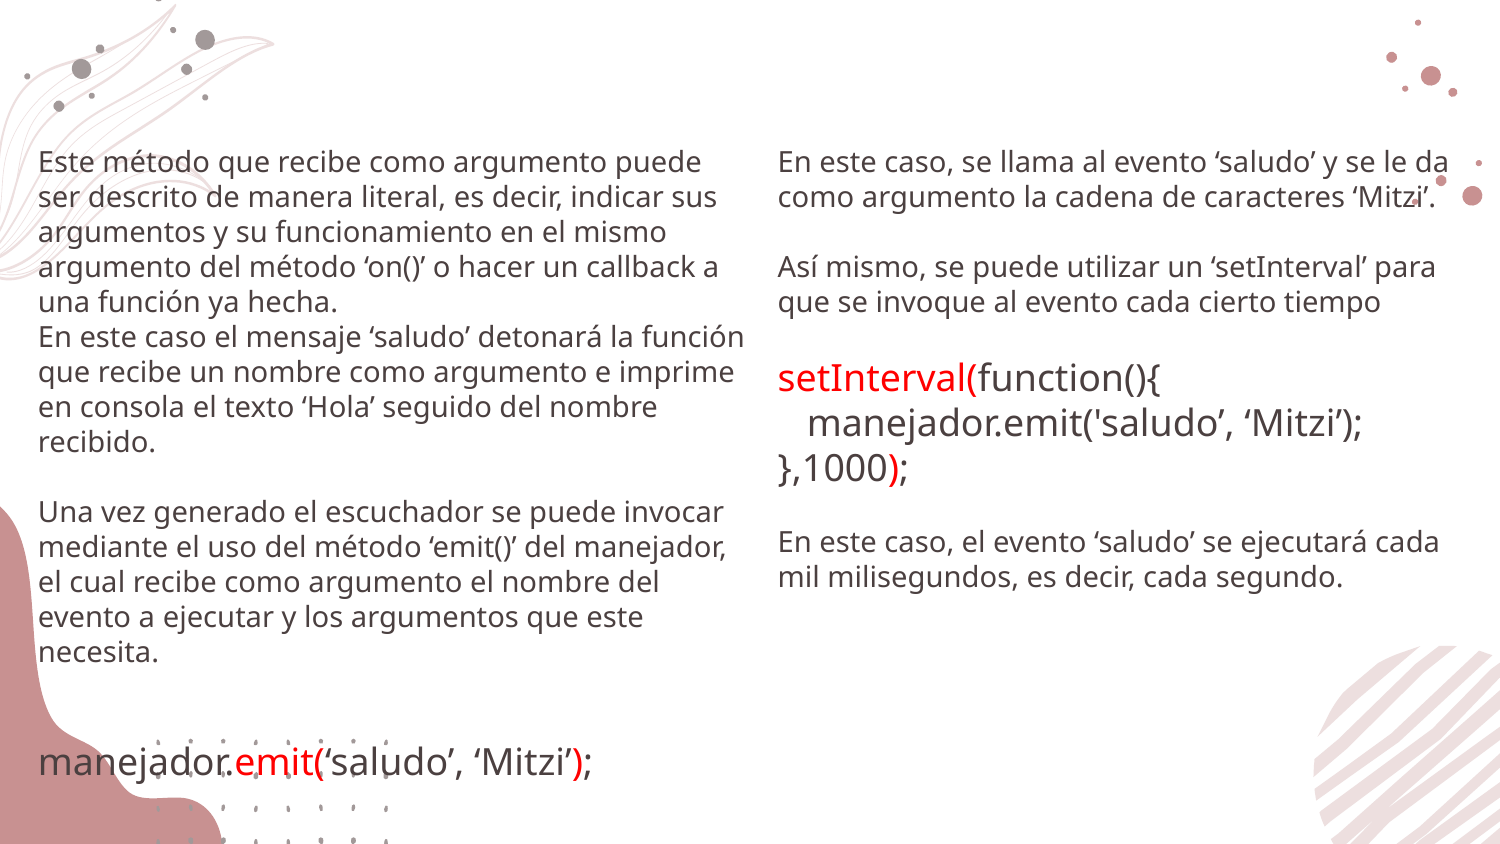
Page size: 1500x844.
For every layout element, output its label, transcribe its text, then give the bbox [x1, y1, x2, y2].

subtitle En este caso, se llama al evento ‘saludo’ y se le da como argumento la cadena de caracteres ‘Mitzi’. Así mismo, se puede utilizar un ‘setInterval’ para que se invoque al evento cada cierto tiempo setInterval(function(){ manejador.emit('saludo’, ‘Mitzi’); },1000); En este caso, el evento ‘saludo’ se ejecutará cada mil milisegundos, es decir, cada segundo. [739, 128, 1500, 708]
subtitle Este método que recibe como argumento puede ser descrito de manera literal, es decir, indicar sus argumentos y su funcionamiento en el mismo argumento del método ‘on()’ o hacer un callback a una función ya hecha. En este caso el mensaje ‘saludo’ detonará la función que recibe un nombre como argumento e imprime en consola el texto ‘Hola’ seguido del nombre recibido. Una vez generado el escuchador se puede invocar mediante el uso del método ‘emit()’ del manejador, el cual recibe como argumento el nombre del evento a ejecutar y los argumentos que este necesita. manejador.emit(‘saludo’, ‘Mitzi’); [0, 128, 739, 707]
